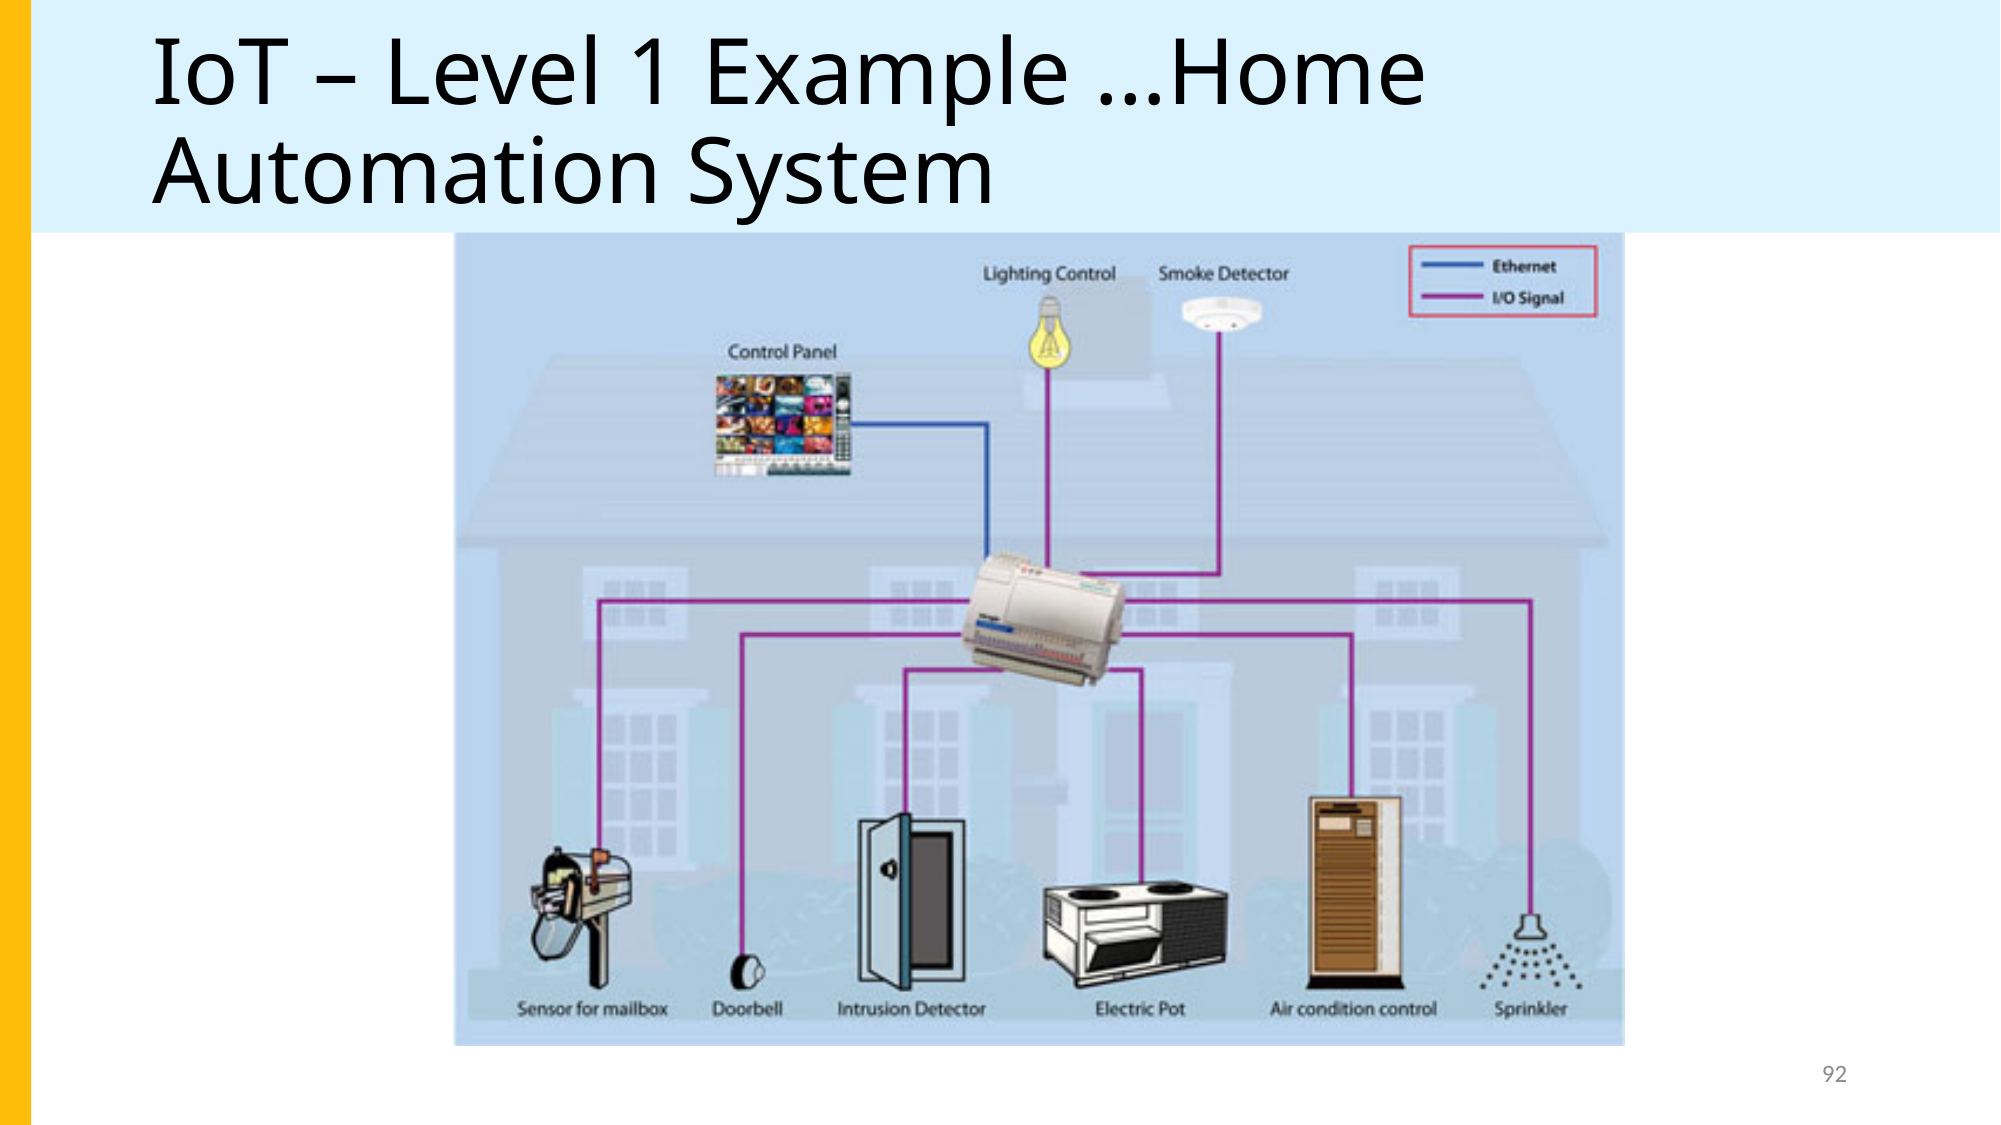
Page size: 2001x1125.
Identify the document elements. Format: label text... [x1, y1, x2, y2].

text_box [32, 0, 2000, 234]
title IoT – Level 1 Example …Home Automation System [137, 15, 1863, 233]
text_box [0, 0, 32, 1125]
picture [452, 220, 1625, 1046]
slide_number 92 [1412, 1042, 1863, 1103]
